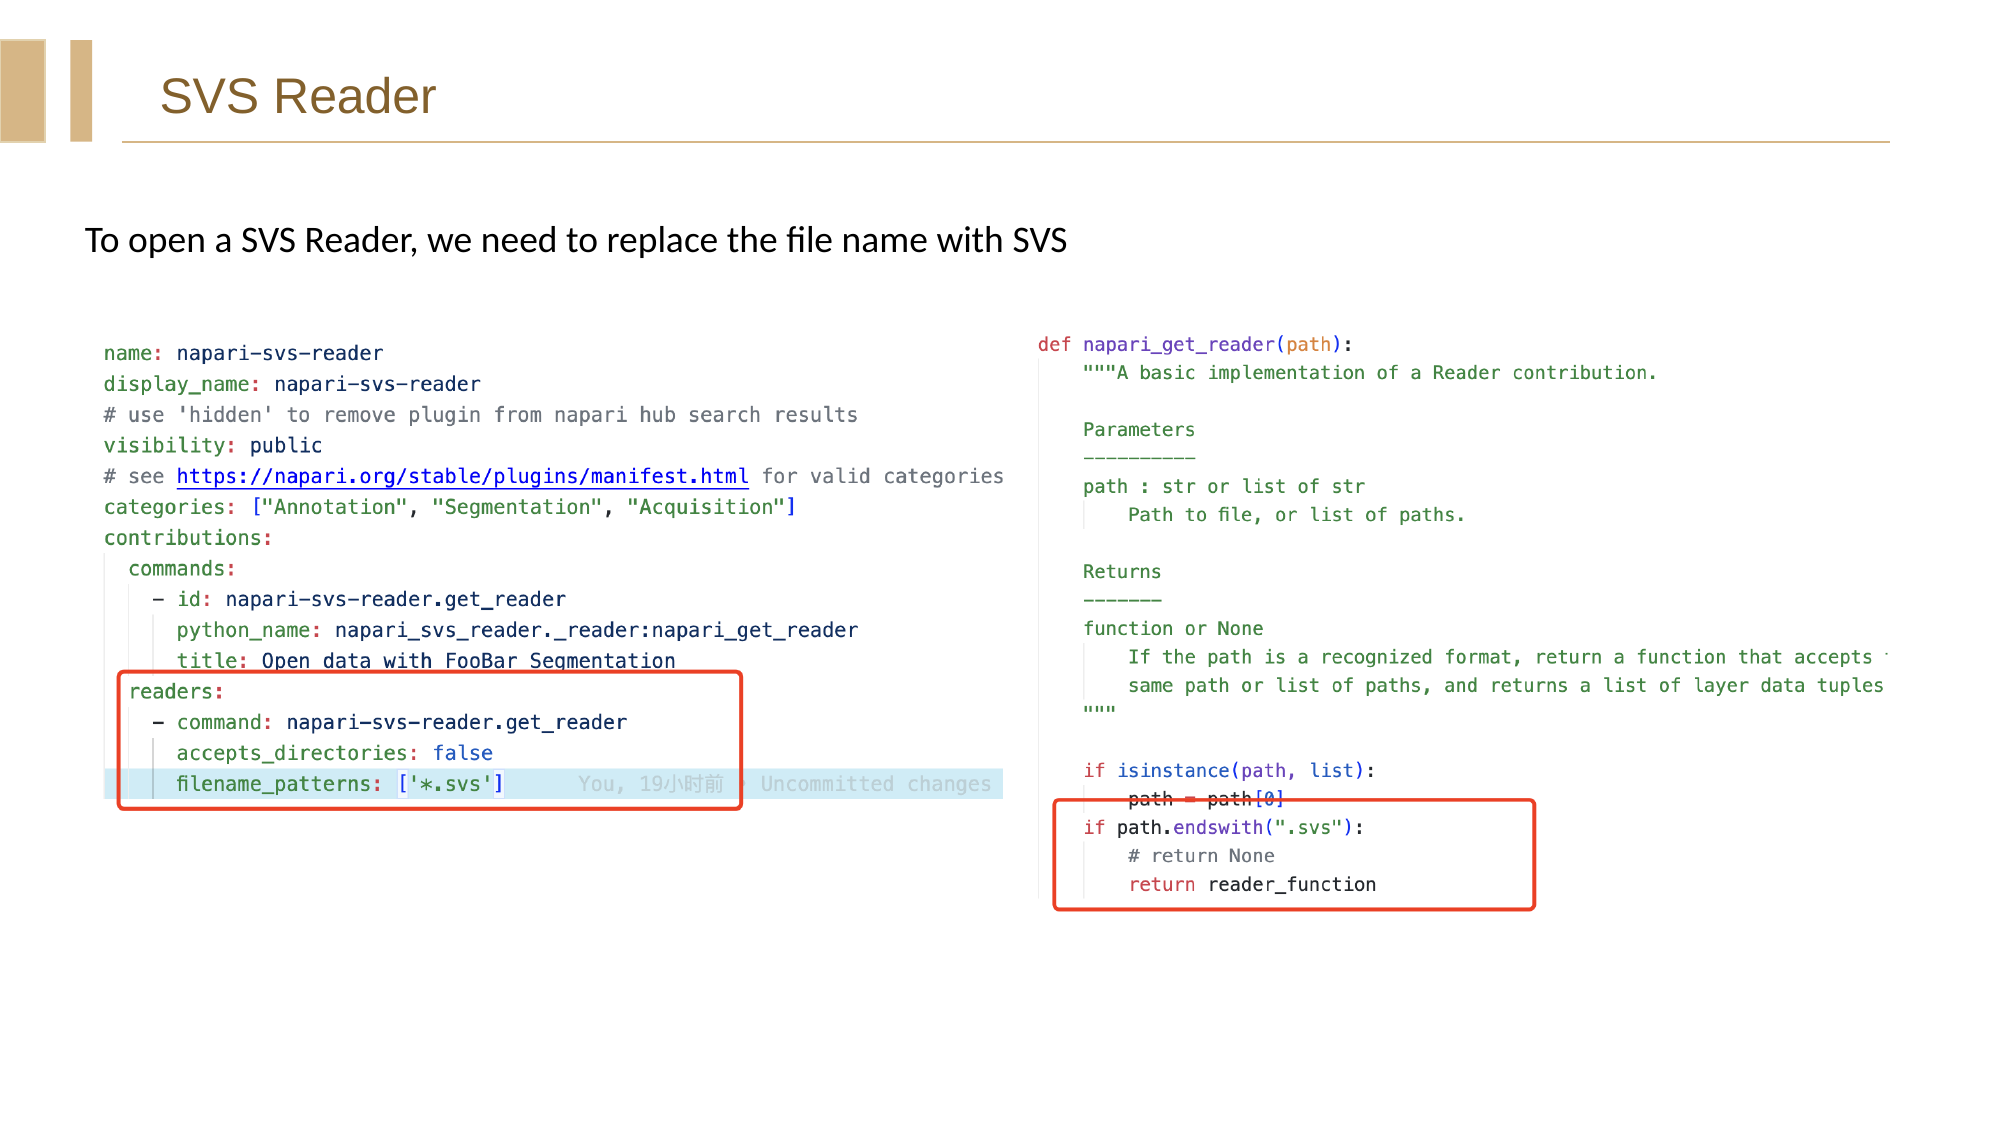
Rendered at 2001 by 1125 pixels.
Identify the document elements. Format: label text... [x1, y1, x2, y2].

picture [1022, 312, 1891, 925]
text_box To open a SVS Reader, we need to replace the file name with SVS [70, 207, 1319, 268]
picture [91, 342, 1004, 831]
text_box [0, 39, 46, 143]
text_box [70, 40, 93, 142]
text_box SVS Reader [144, 56, 1648, 131]
